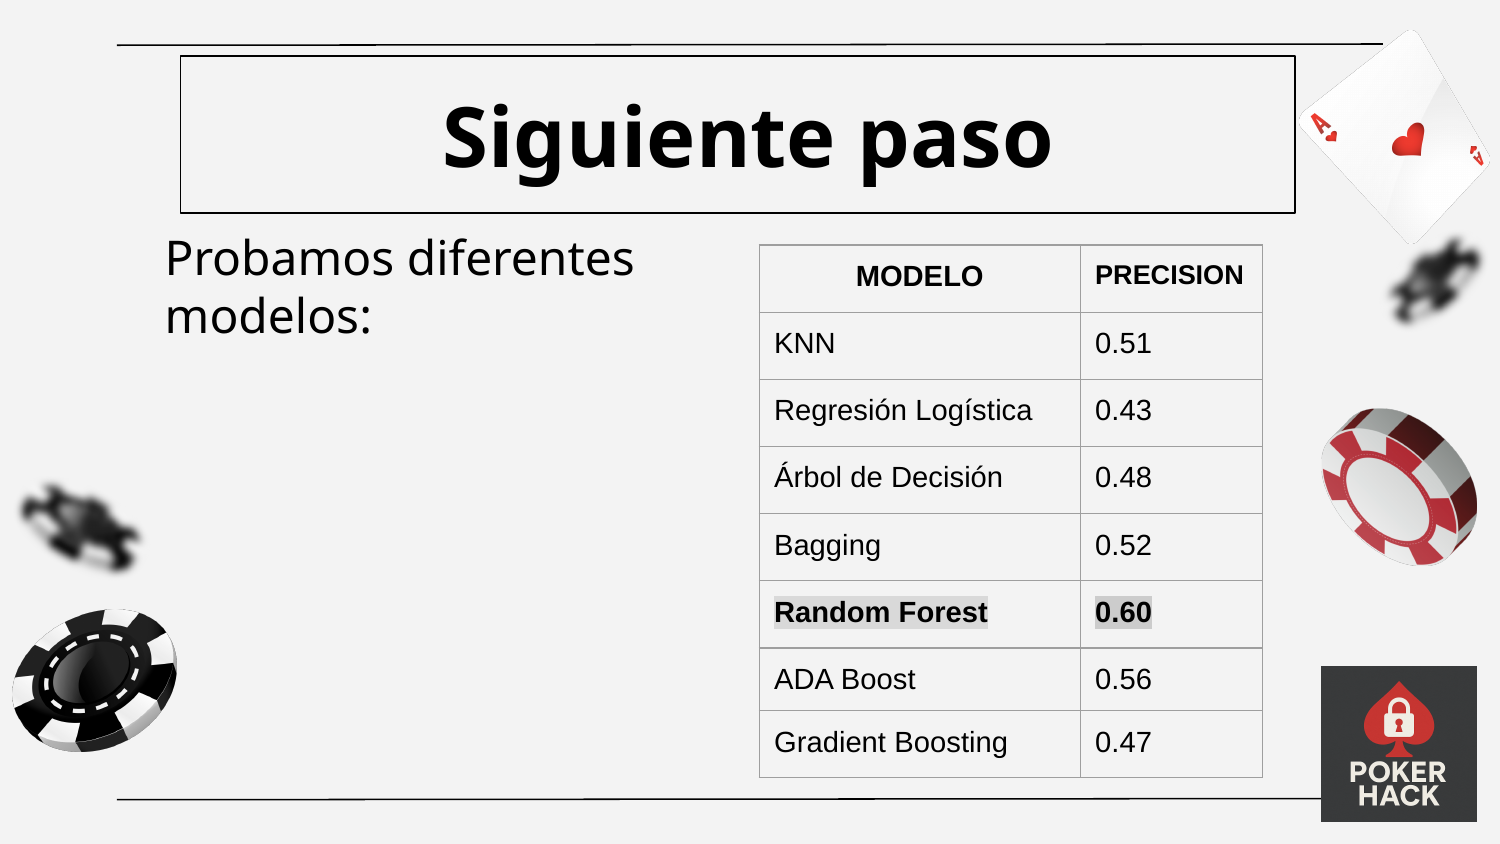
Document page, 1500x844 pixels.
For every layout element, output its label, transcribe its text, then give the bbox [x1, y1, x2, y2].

table_cell 0.51 [1081, 313, 1262, 379]
table_cell 0.52 [1081, 514, 1262, 580]
table_cell Random Forest [760, 581, 1080, 647]
table_cell Gradient Boosting [760, 711, 1080, 777]
table_cell KNN [760, 313, 1080, 379]
table_header PRECISION [1081, 246, 1262, 312]
picture [1321, 408, 1477, 566]
table_cell 0.56 [1081, 649, 1262, 710]
table_cell Bagging [760, 514, 1080, 580]
table_cell ADA Boost [760, 649, 1080, 710]
picture [12, 475, 151, 581]
table_cell 0.60 [1081, 581, 1262, 647]
table_header MODELO [760, 246, 1080, 312]
table_cell 0.48 [1081, 447, 1262, 513]
text_box Probamos diferentes modelos: [149, 212, 1012, 335]
table_cell Árbol de Decisión [760, 447, 1080, 513]
title Siguiente paso [180, 55, 1296, 214]
table_cell Regresión Logística [760, 380, 1080, 446]
picture [12, 609, 177, 752]
picture [1321, 666, 1477, 822]
picture [1299, 30, 1490, 333]
table_cell 0.43 [1081, 380, 1262, 446]
table_cell 0.47 [1081, 711, 1262, 777]
